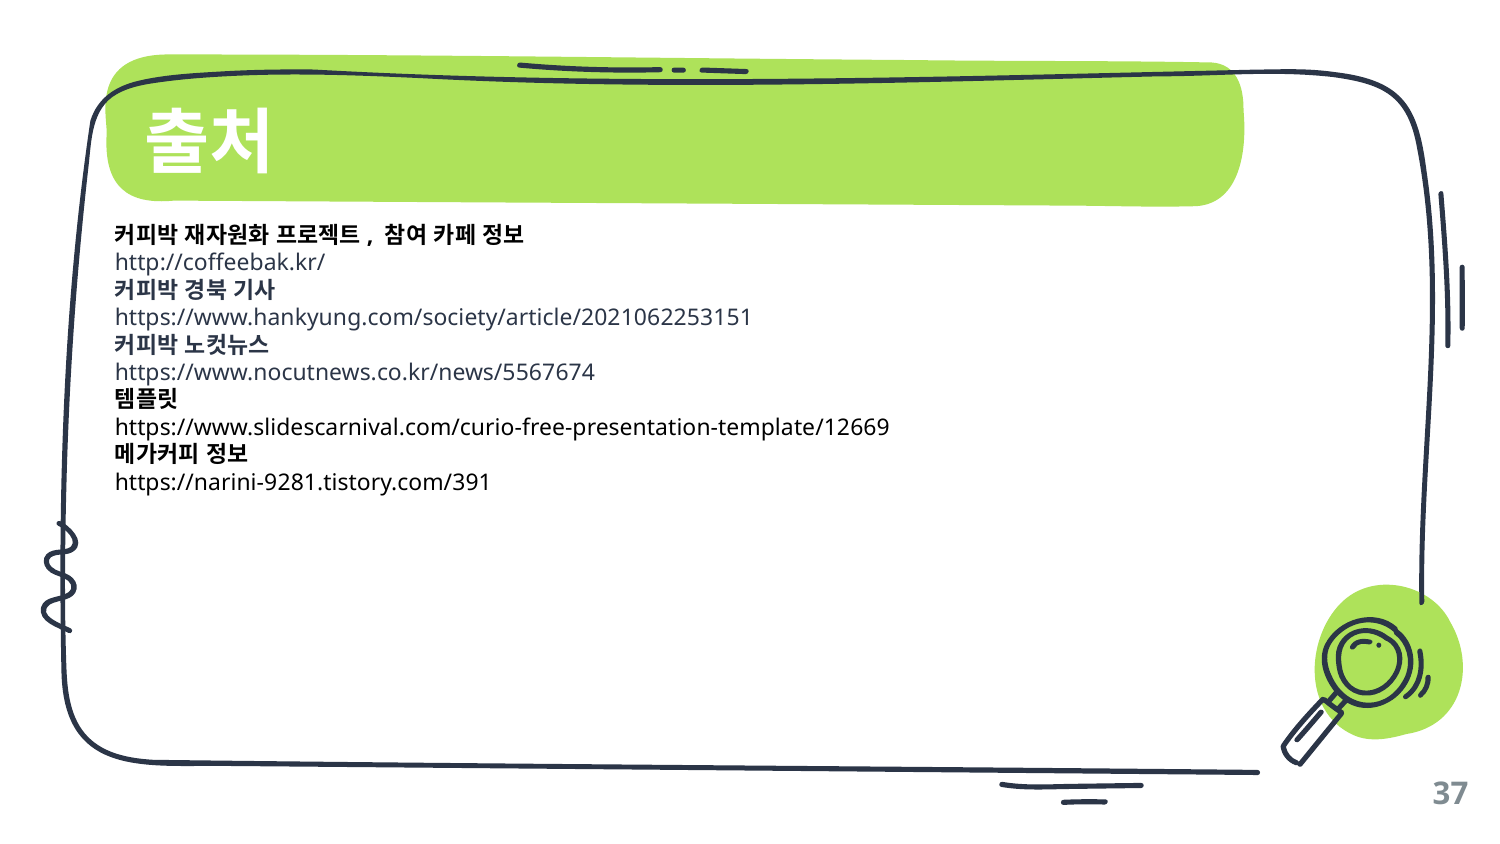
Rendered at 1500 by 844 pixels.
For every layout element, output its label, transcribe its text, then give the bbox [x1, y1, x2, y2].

slide_number 37 [1378, 769, 1469, 820]
title 출처 [144, 112, 1200, 178]
text_box [1403, 648, 1424, 700]
text_box [1280, 617, 1414, 767]
text_box [1418, 674, 1431, 698]
text_box 커피박 재자원화 프로젝트, 참여 카페 정보 http://coffeebak.kr/ 커피박 경북 기사 https://www.hankyung.com/society/article/2021062253151 커피박 노컷뉴스 https://www.nocutnews.co.kr/news/5567674 템플릿 https://www.slidescarnival.com/curio-free-presentation-template/12669 메가커피 정보 https://narini-9281.tistory.com/391 [99, 212, 1397, 503]
